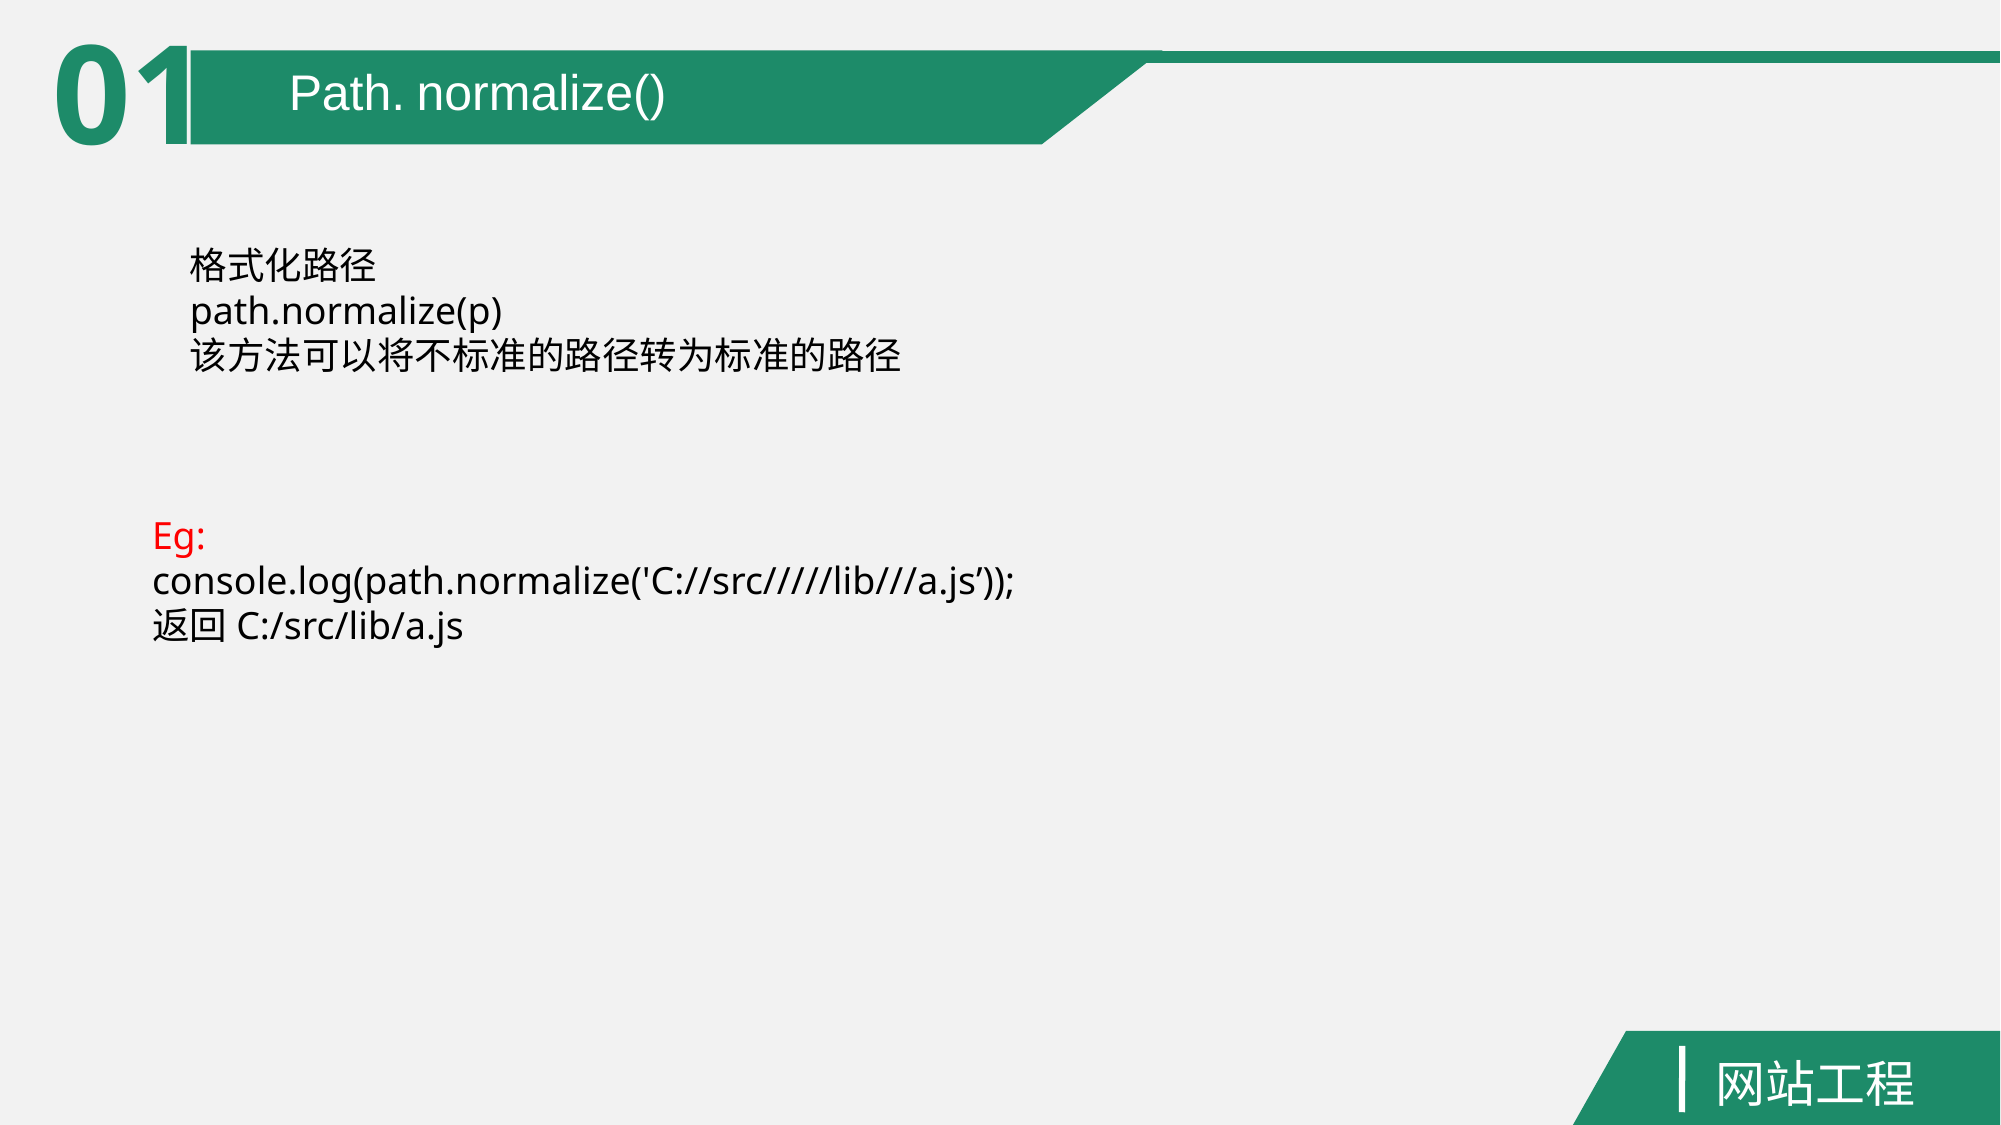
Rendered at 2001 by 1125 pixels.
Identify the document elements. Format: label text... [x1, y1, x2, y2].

text_box 格式化路径 path.normalize(p) 该方法可以将不标准的路径转为标准的路径 [175, 234, 1568, 385]
text_box Eg: console.log(path.normalize('C://src/////lib///a.js’)); 返回C:/src/lib/a.js [137, 504, 1031, 654]
text_box 01 [37, 0, 276, 180]
text_box Path. normalize() [227, 53, 729, 128]
